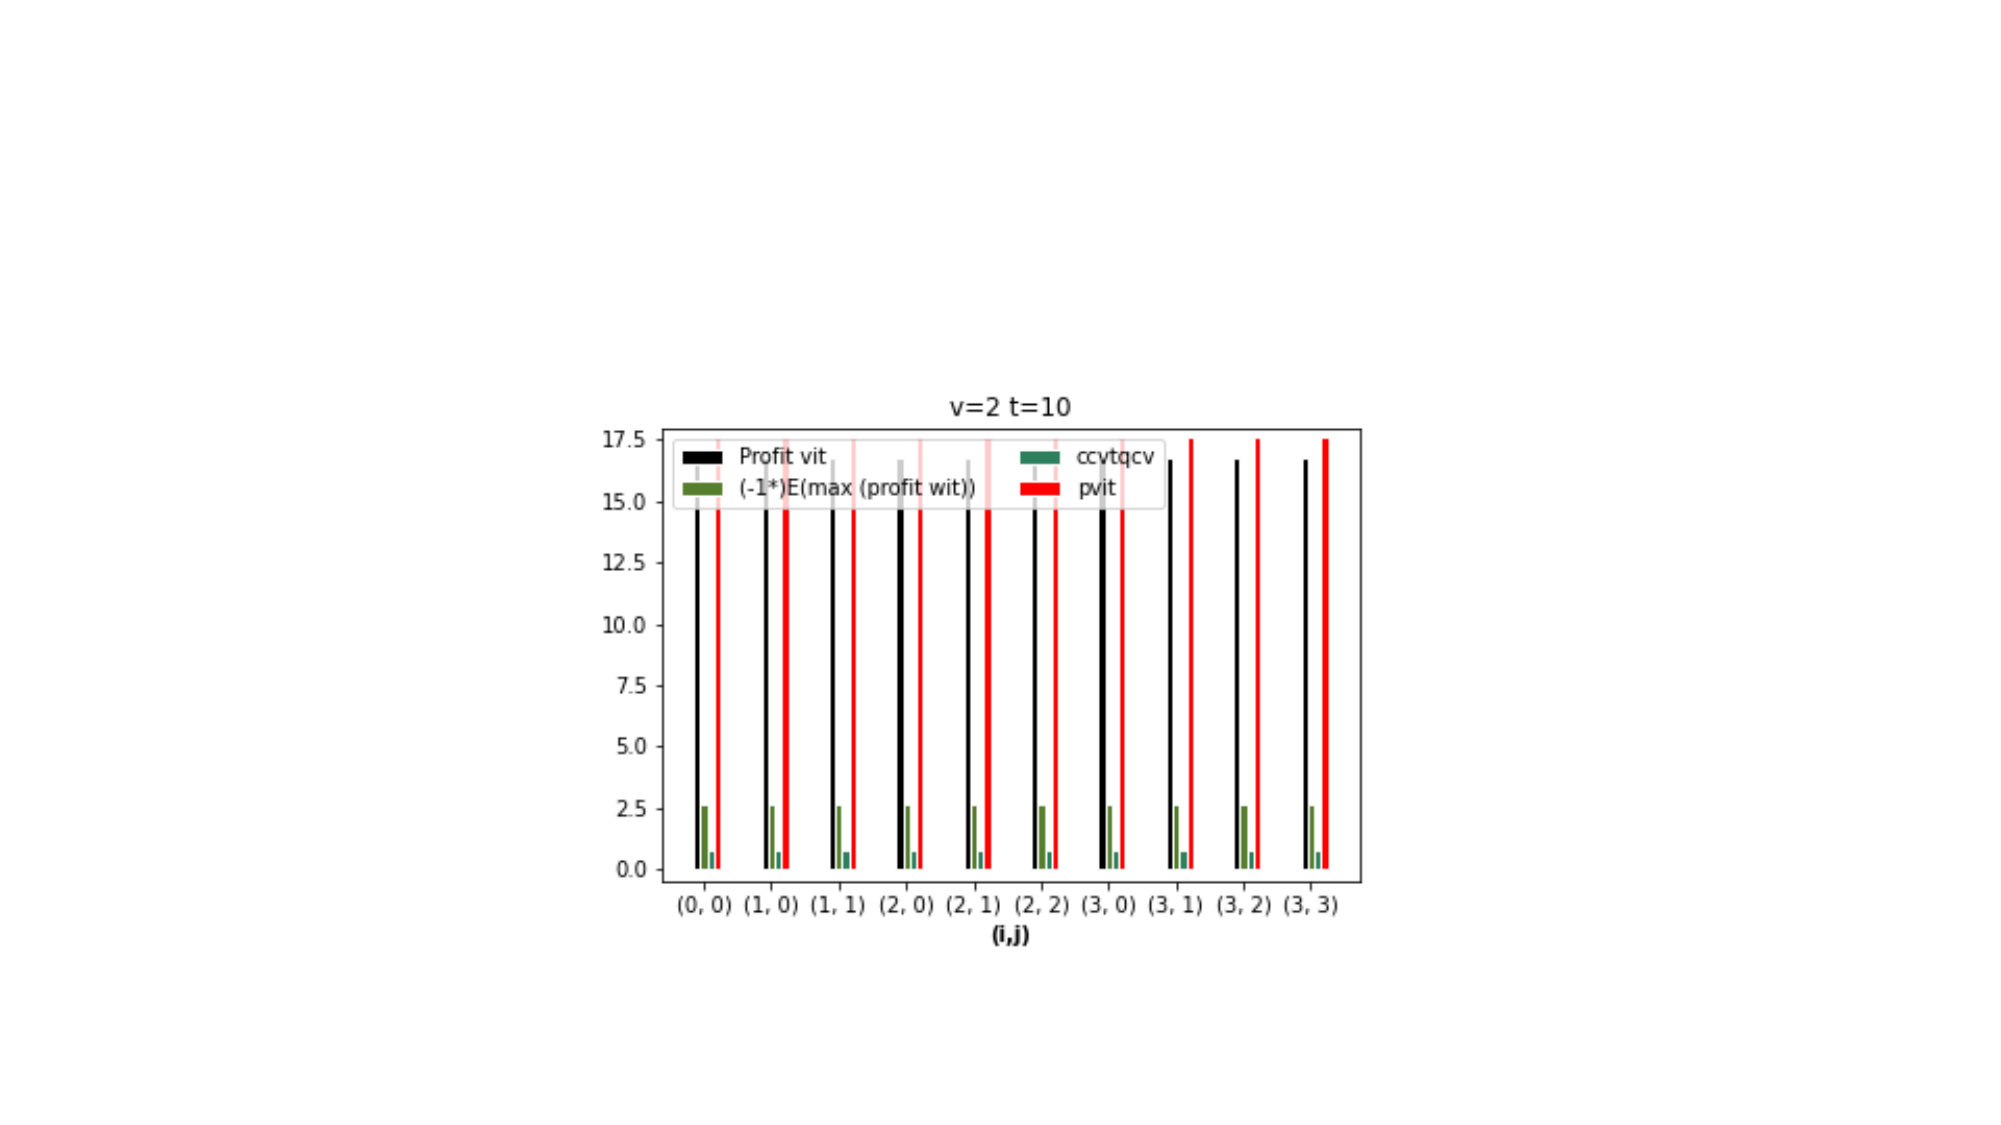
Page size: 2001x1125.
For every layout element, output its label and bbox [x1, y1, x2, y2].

list [549, 356, 1450, 957]
